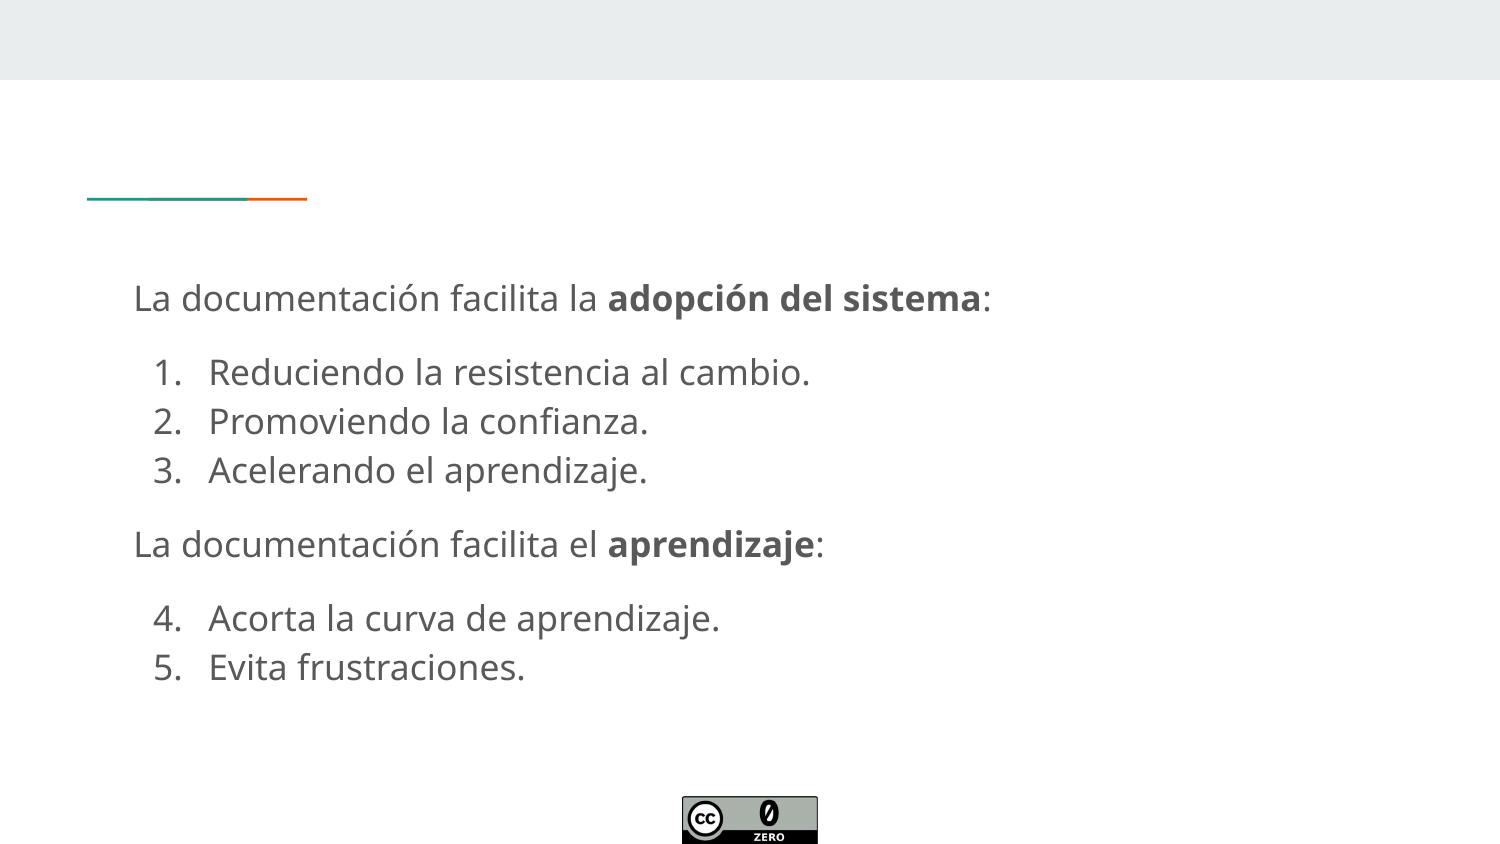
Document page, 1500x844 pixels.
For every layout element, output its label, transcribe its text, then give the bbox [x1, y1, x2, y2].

picture [682, 795, 818, 844]
list La documentación facilita la adopción del sistema: Reduciendo la resistencia al cambio. Promoviendo la confianza. Acelerando el aprendizaje. La documentación facilita el aprendizaje: Acorta la curva de aprendizaje. Evita frustraciones. [118, 255, 1359, 487]
